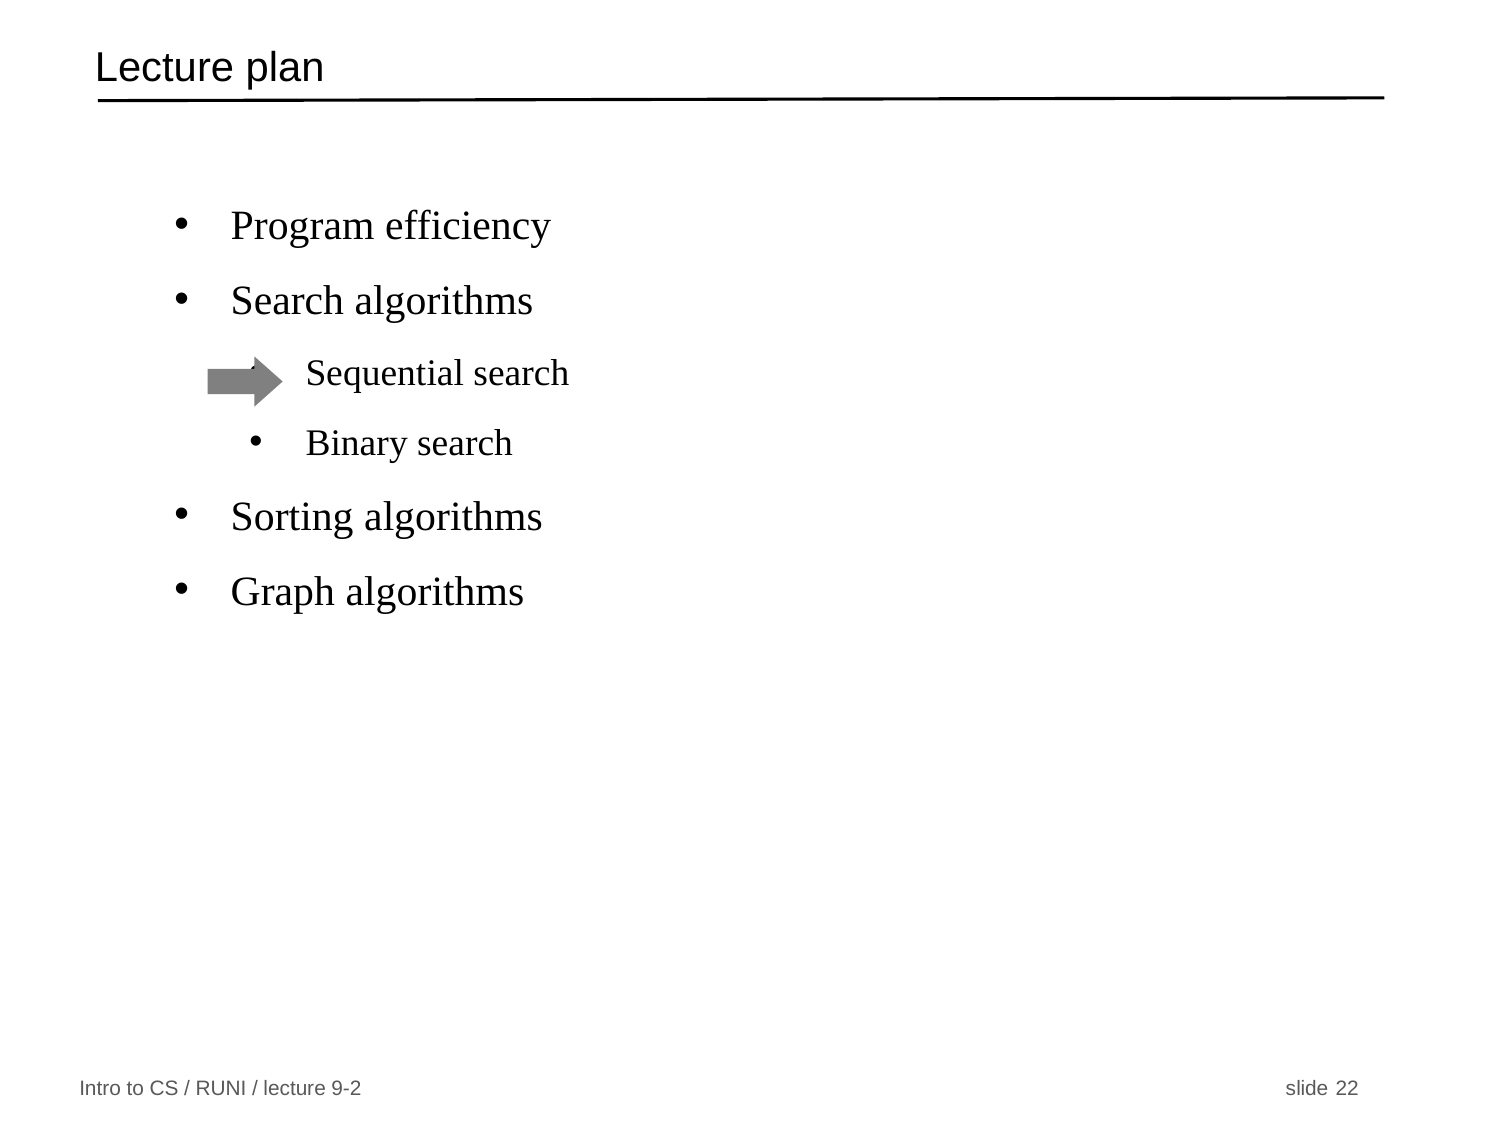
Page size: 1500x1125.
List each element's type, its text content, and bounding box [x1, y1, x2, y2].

text_box [207, 356, 283, 407]
text_box Program efficiency Search algorithms Sequential search Binary search Sorting algorithms Graph algorithms [159, 190, 1205, 1048]
title Lecture plan [79, 33, 1371, 109]
